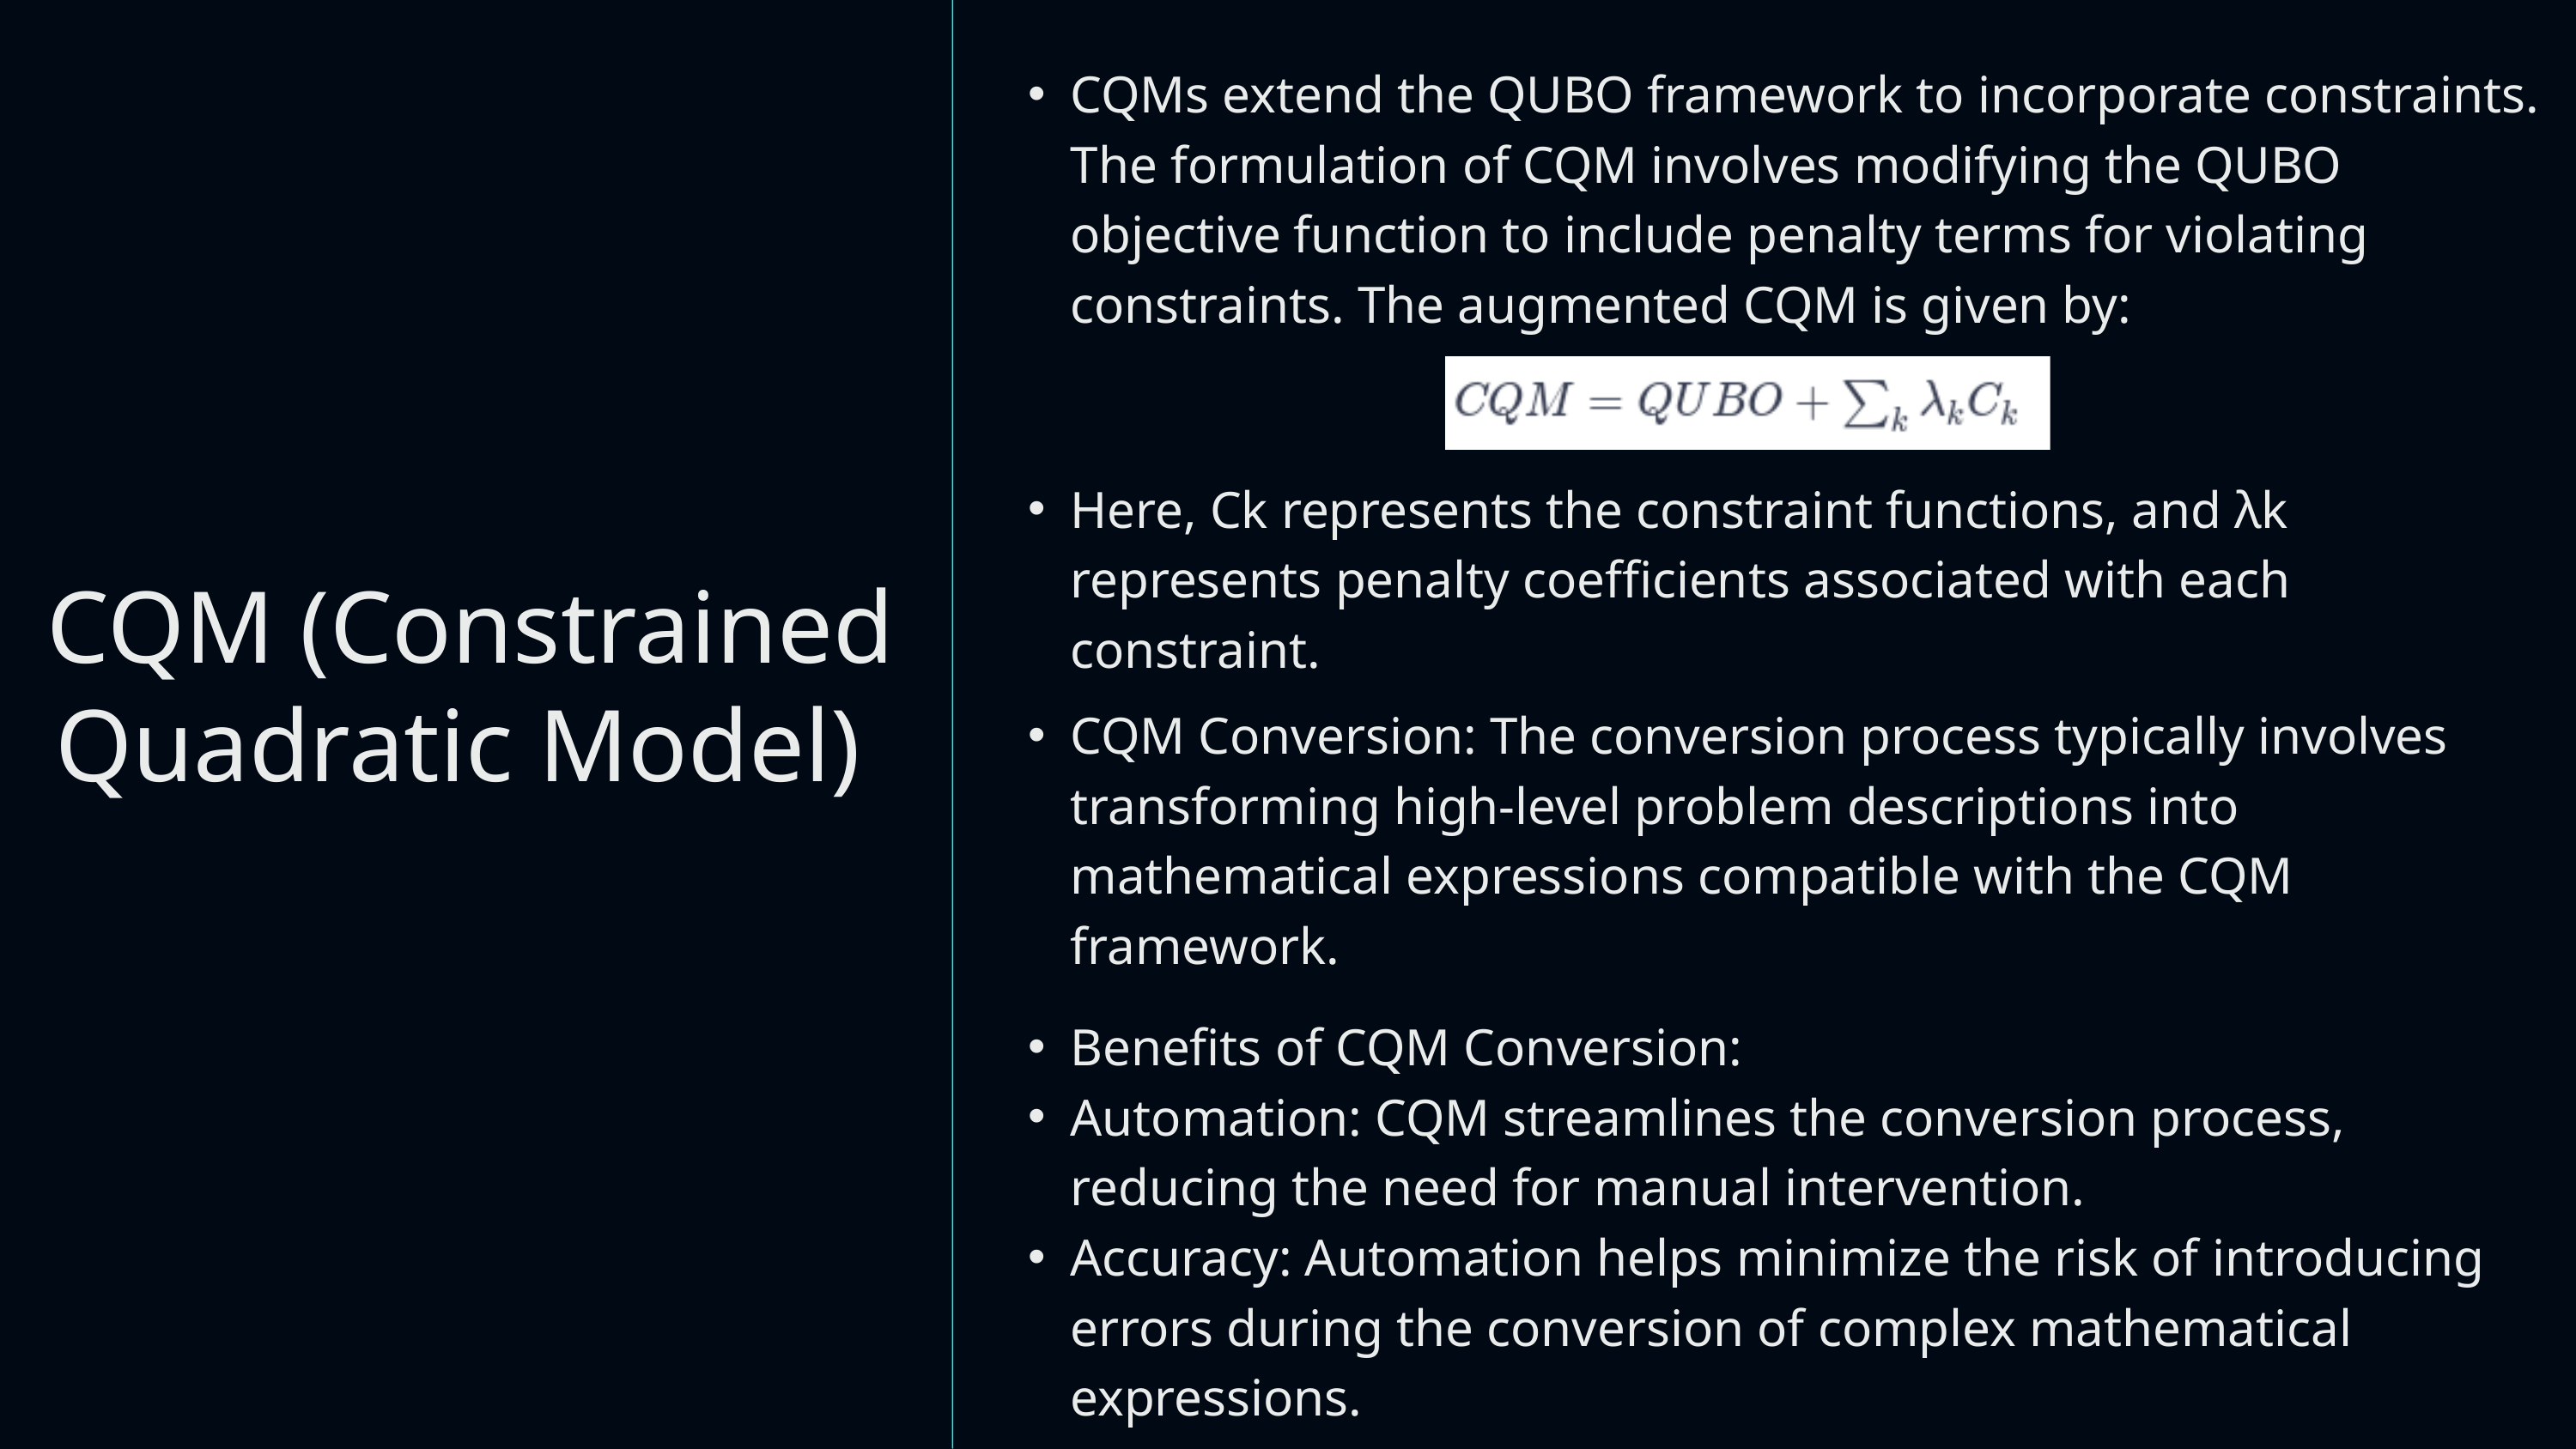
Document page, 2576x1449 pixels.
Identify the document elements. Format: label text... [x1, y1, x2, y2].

text_box CQMs extend the QUBO framework to incorporate constraints. The formulation of CQM involves modifying the QUBO objective function to include penalty terms for violating constraints. The augmented CQM is given by: [985, 52, 2544, 334]
text_box CQM (Constrained Quadratic Model) [0, 564, 942, 802]
text_box CQM Conversion: The conversion process typically involves transforming high-level problem descriptions into mathematical expressions compatible with the CQM framework. [985, 694, 2524, 975]
text_box [1445, 356, 2050, 450]
text_box Benefits of CQM Conversion: Automation: CQM streamlines the conversion process, reducing the need for manual intervention. Accuracy: Automation helps minimize the risk of introducing errors during the conversion of complex mathematical expressions. [985, 1005, 2524, 1427]
text_box Here, Ck​ represents the constraint functions, and λk​ represents penalty coefficients associated with each constraint. [985, 468, 2544, 679]
